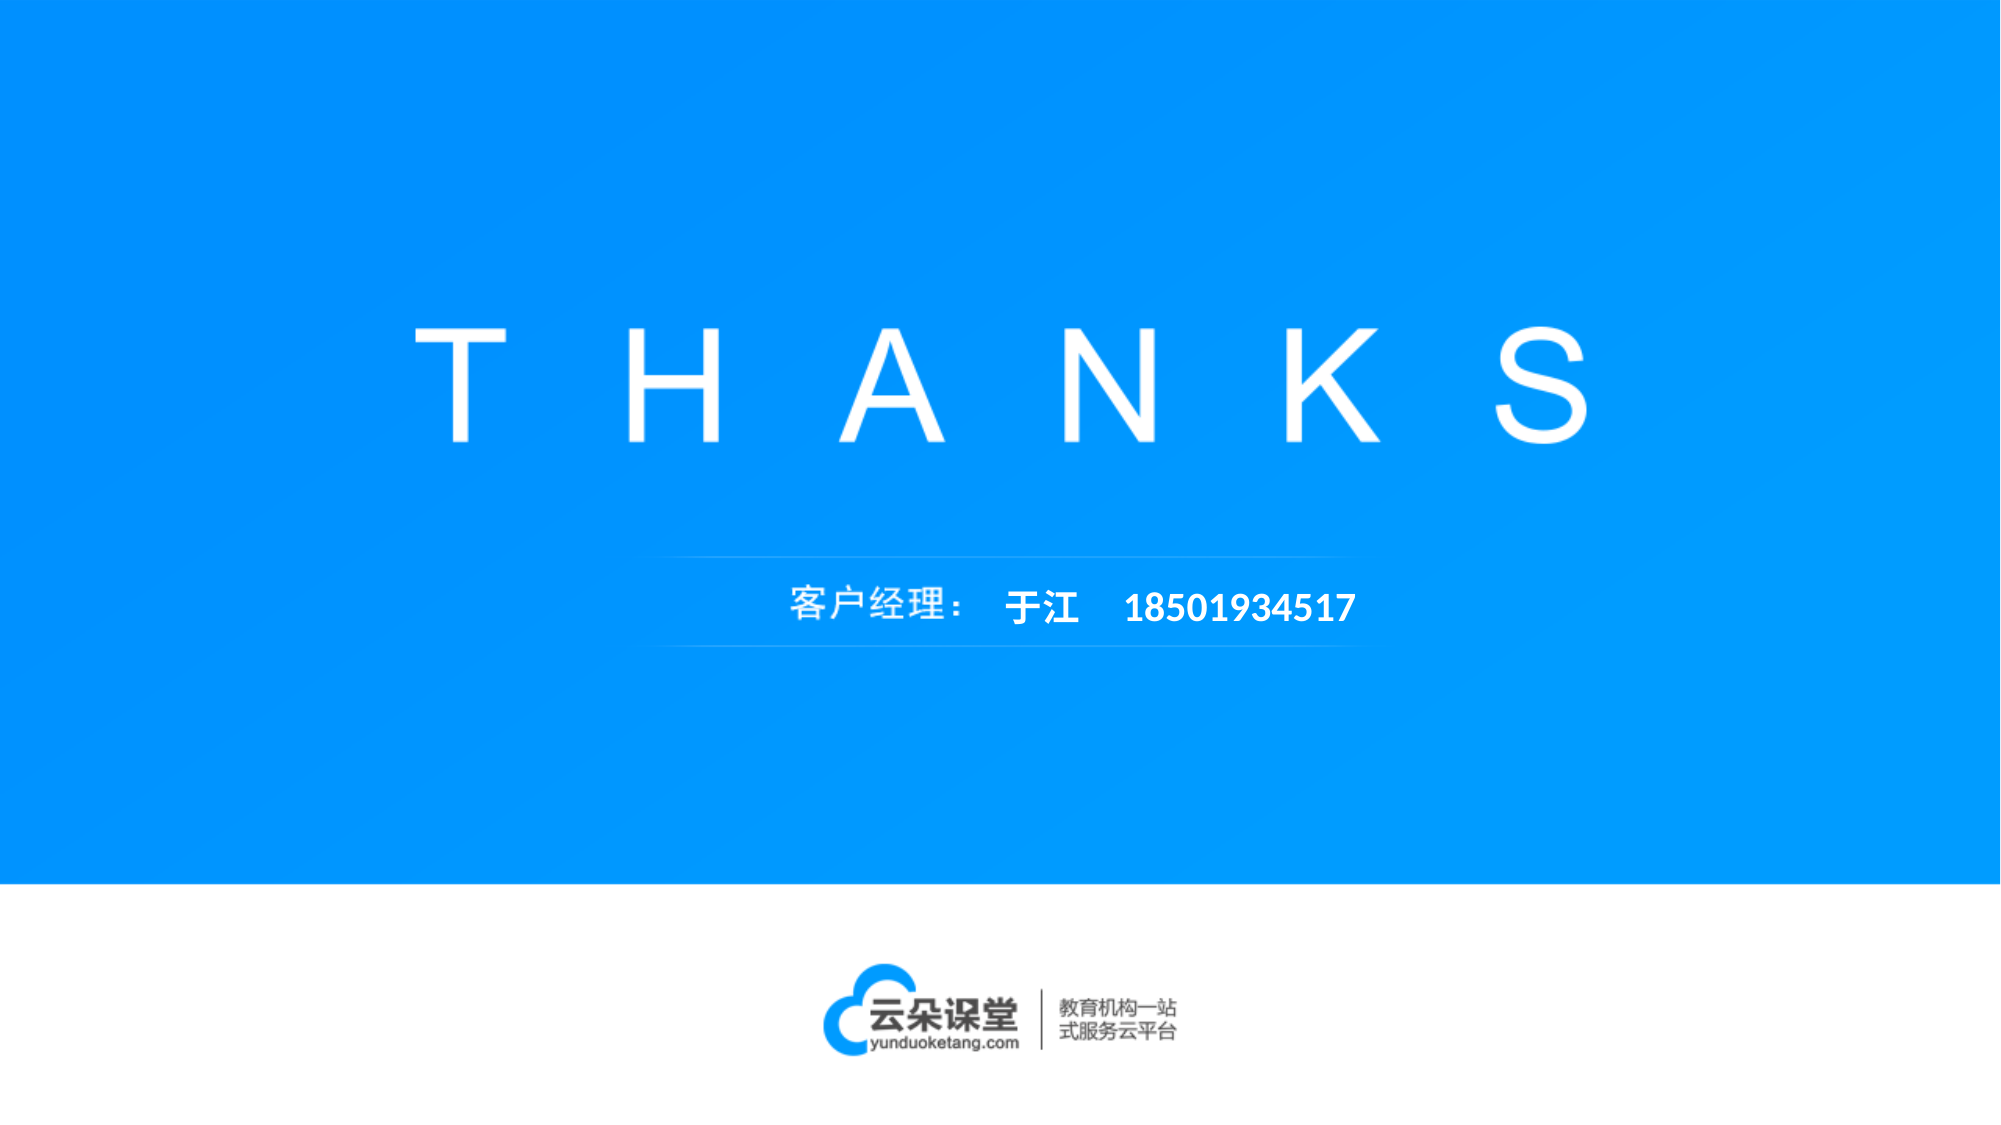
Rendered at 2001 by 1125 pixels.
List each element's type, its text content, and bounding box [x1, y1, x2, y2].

picture [0, 0, 2001, 1125]
text_box 于江 18501934517 [990, 572, 1372, 638]
